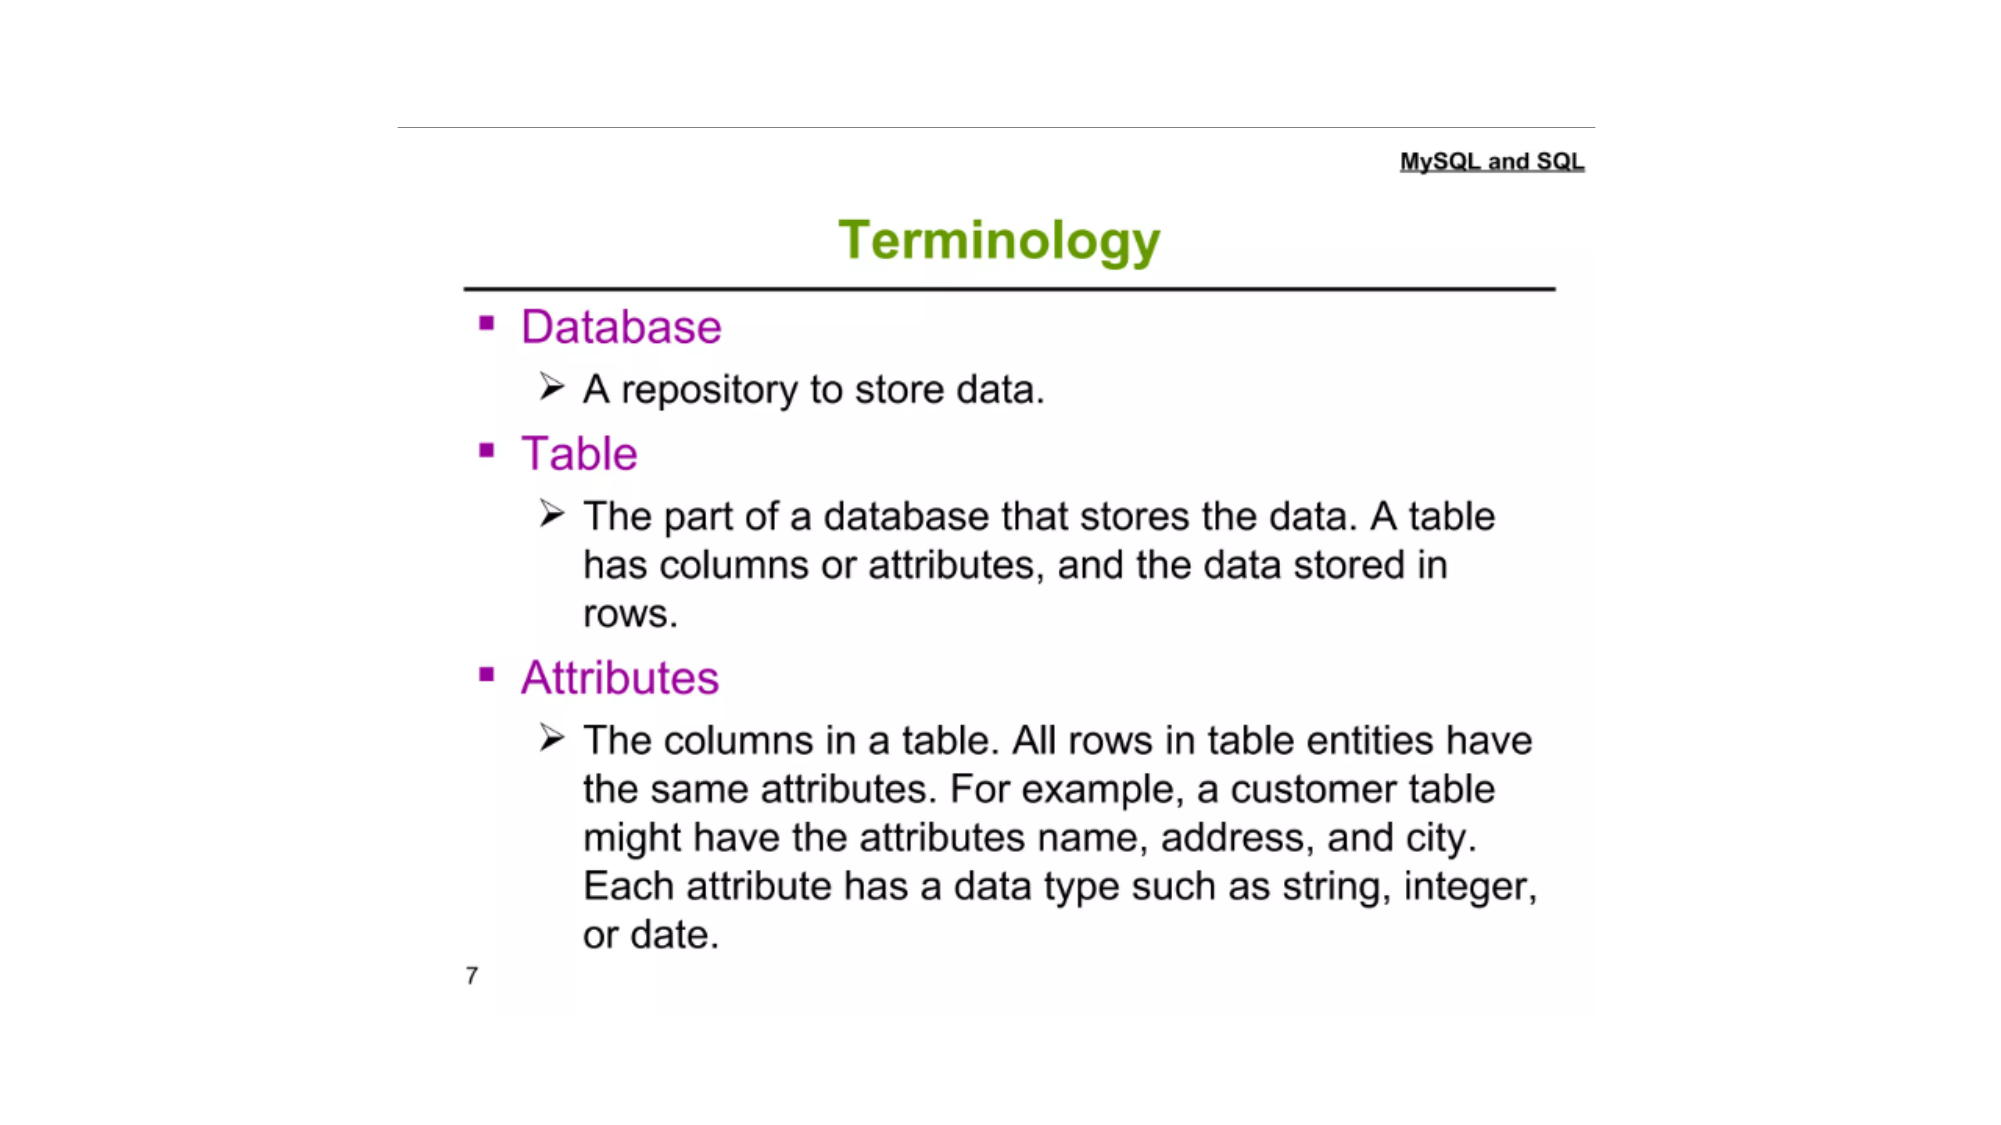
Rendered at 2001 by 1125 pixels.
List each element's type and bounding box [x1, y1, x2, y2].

picture [397, 127, 1596, 1016]
